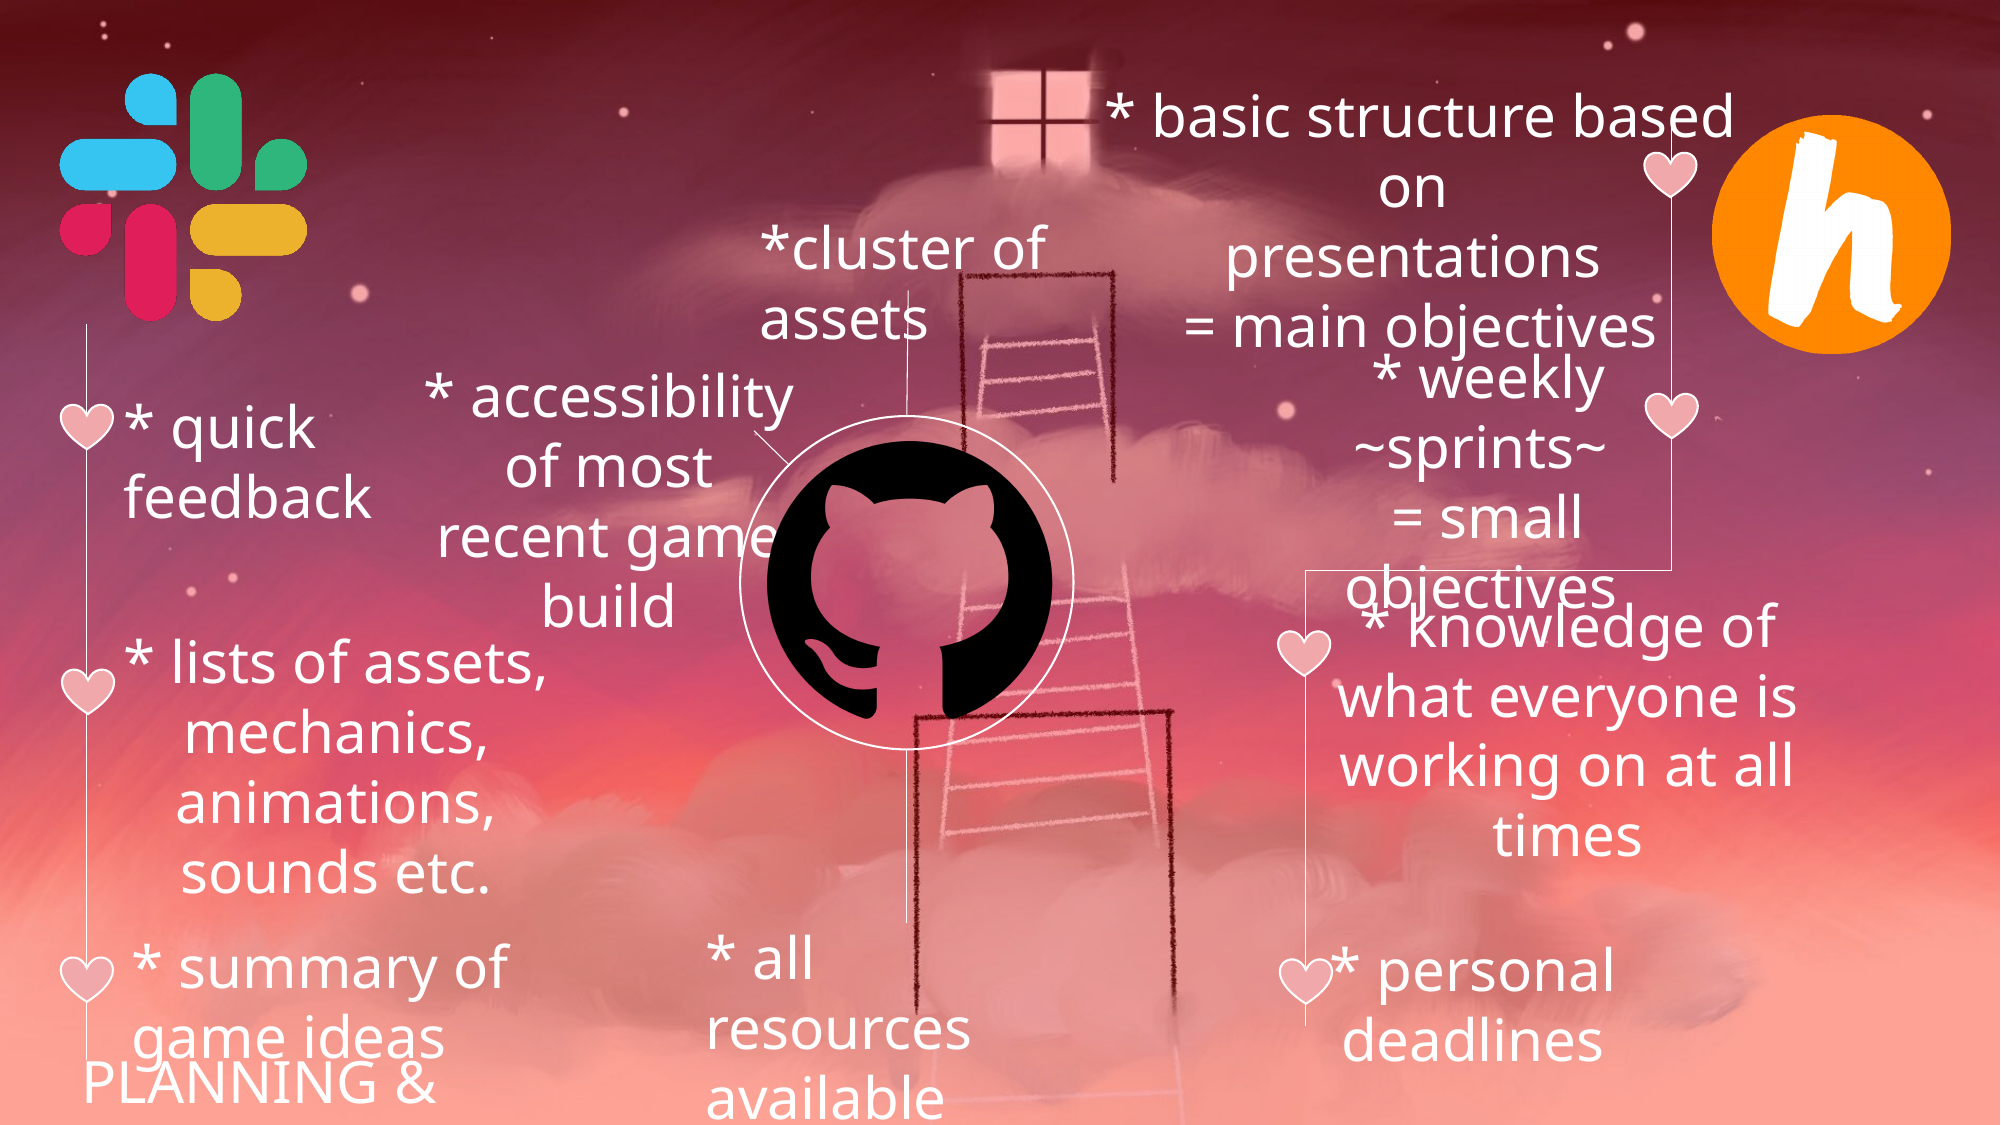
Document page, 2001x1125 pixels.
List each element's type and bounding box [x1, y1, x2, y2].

picture [0, 0, 2000, 1125]
text_box [1033, 387, 1944, 755]
